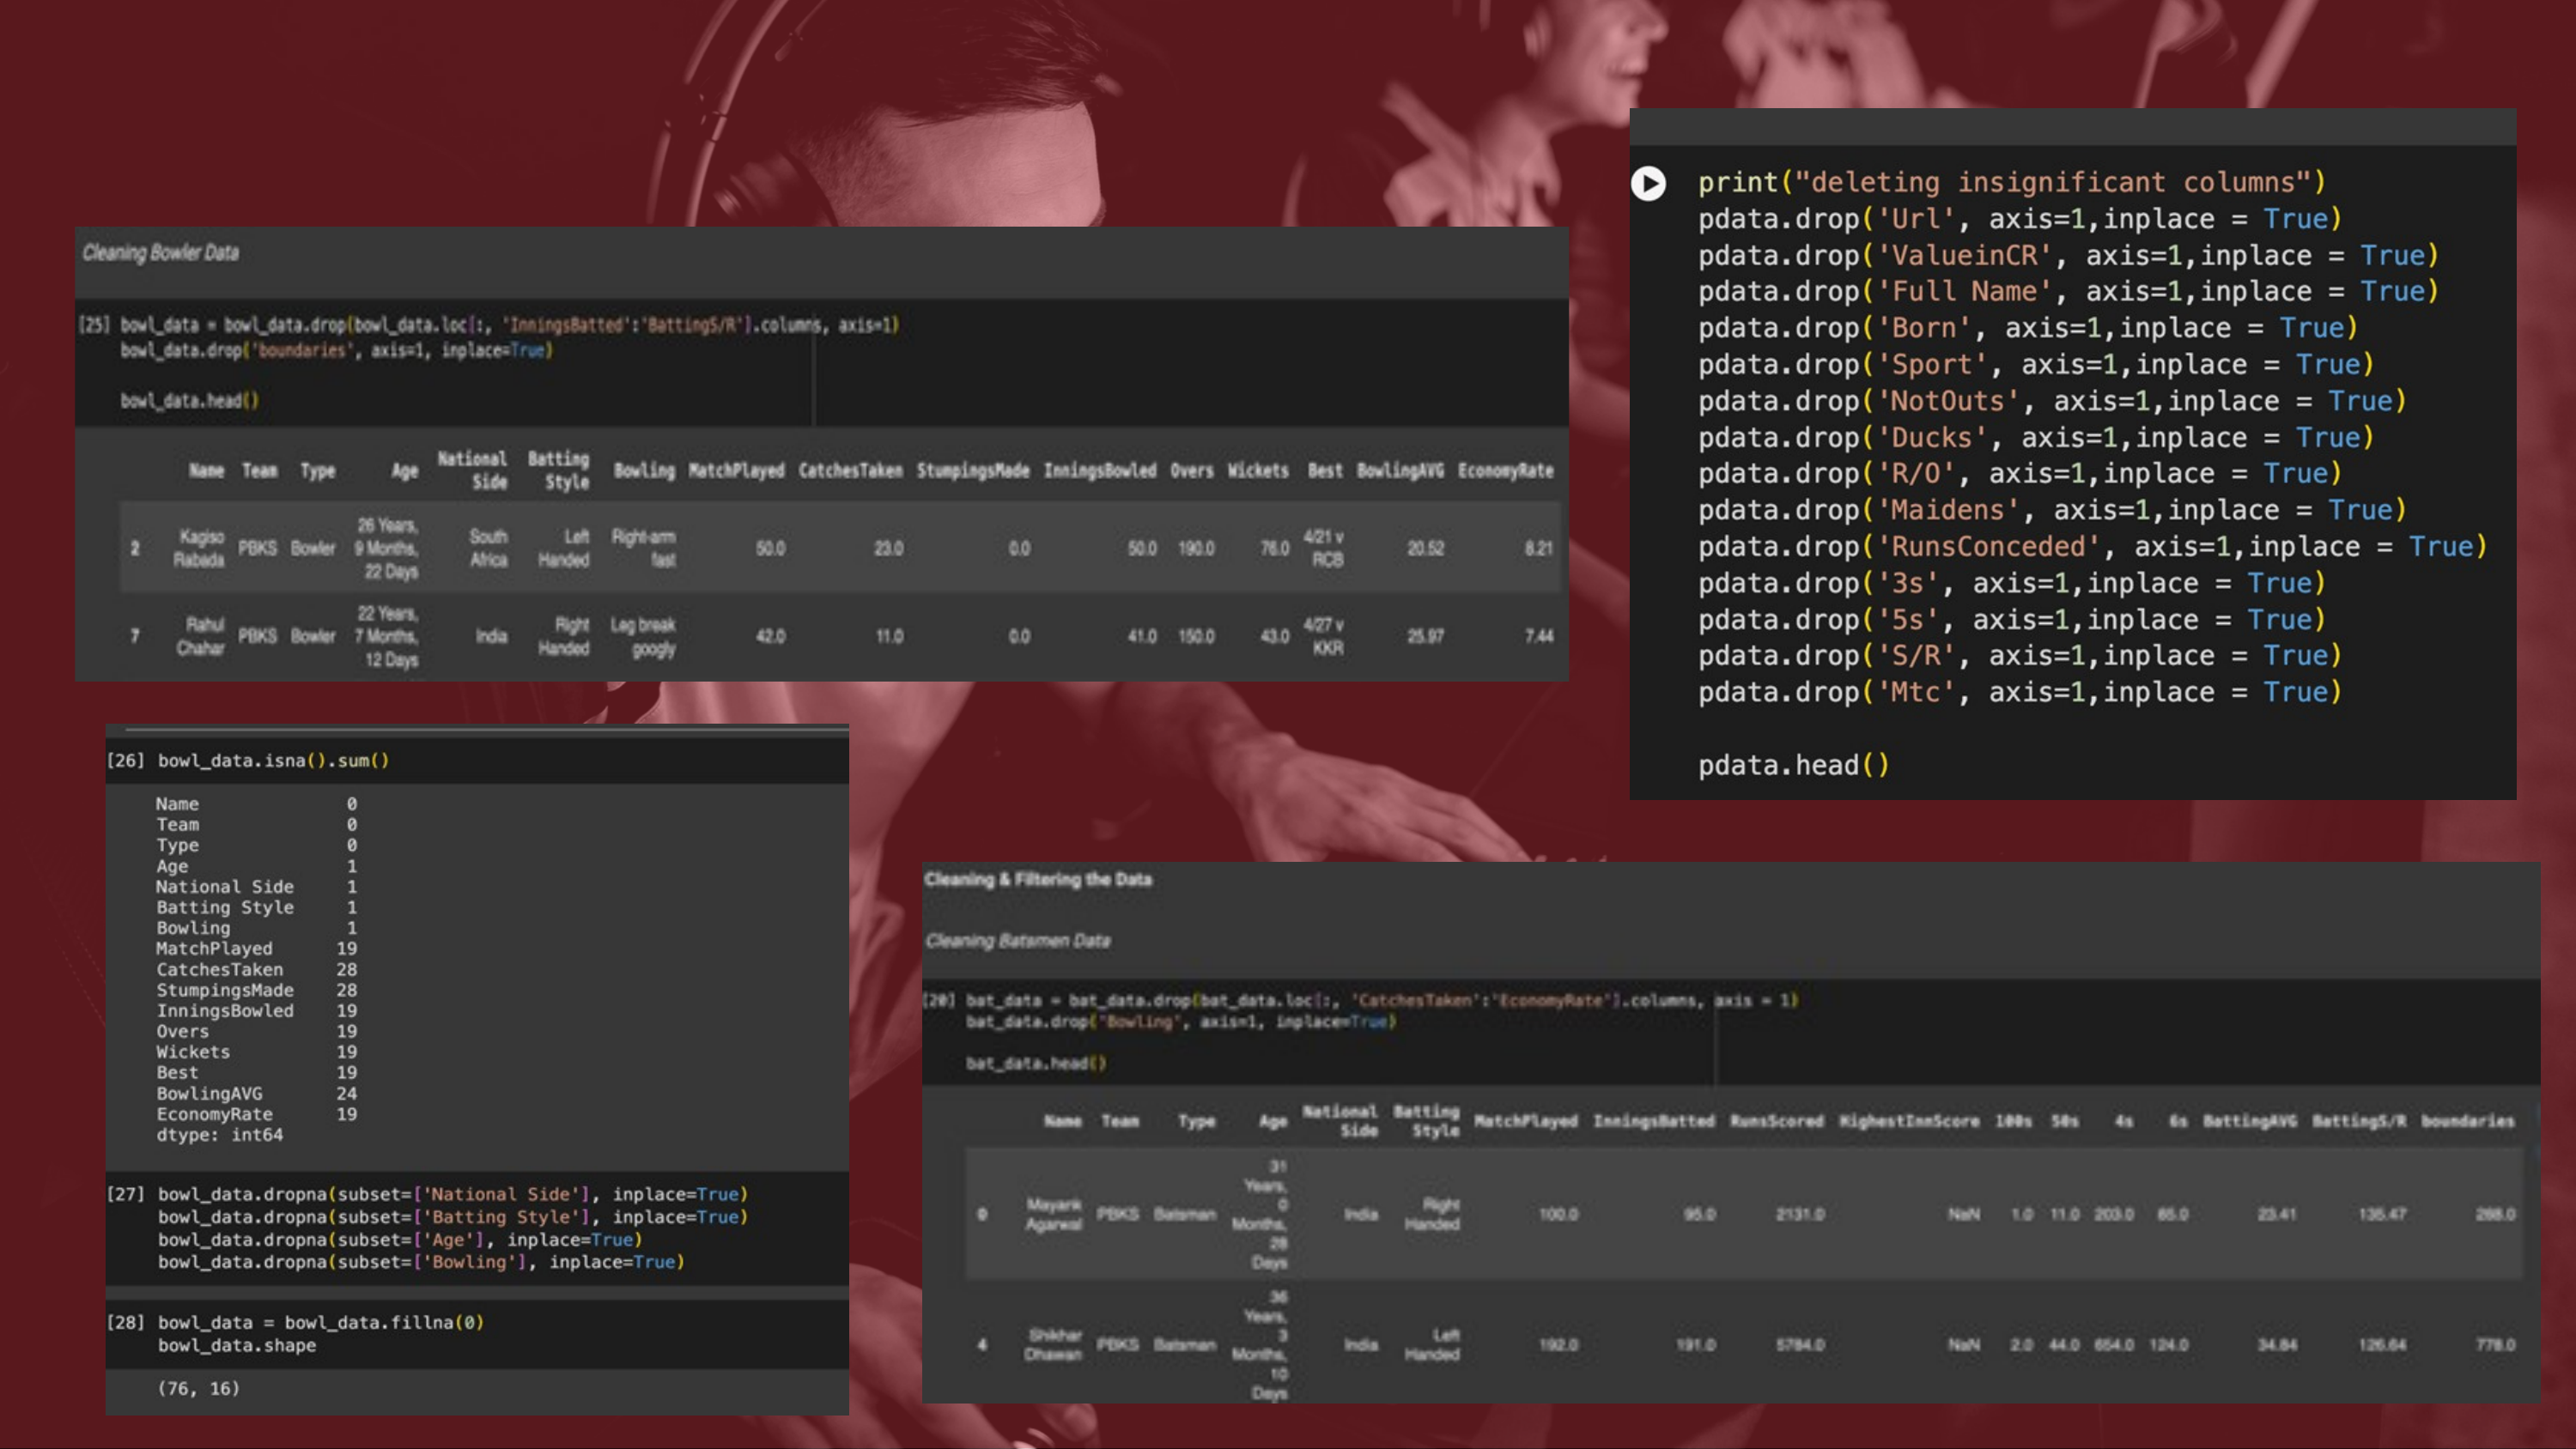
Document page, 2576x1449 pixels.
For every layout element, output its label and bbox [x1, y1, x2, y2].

text_box [0, 0, 2576, 1449]
